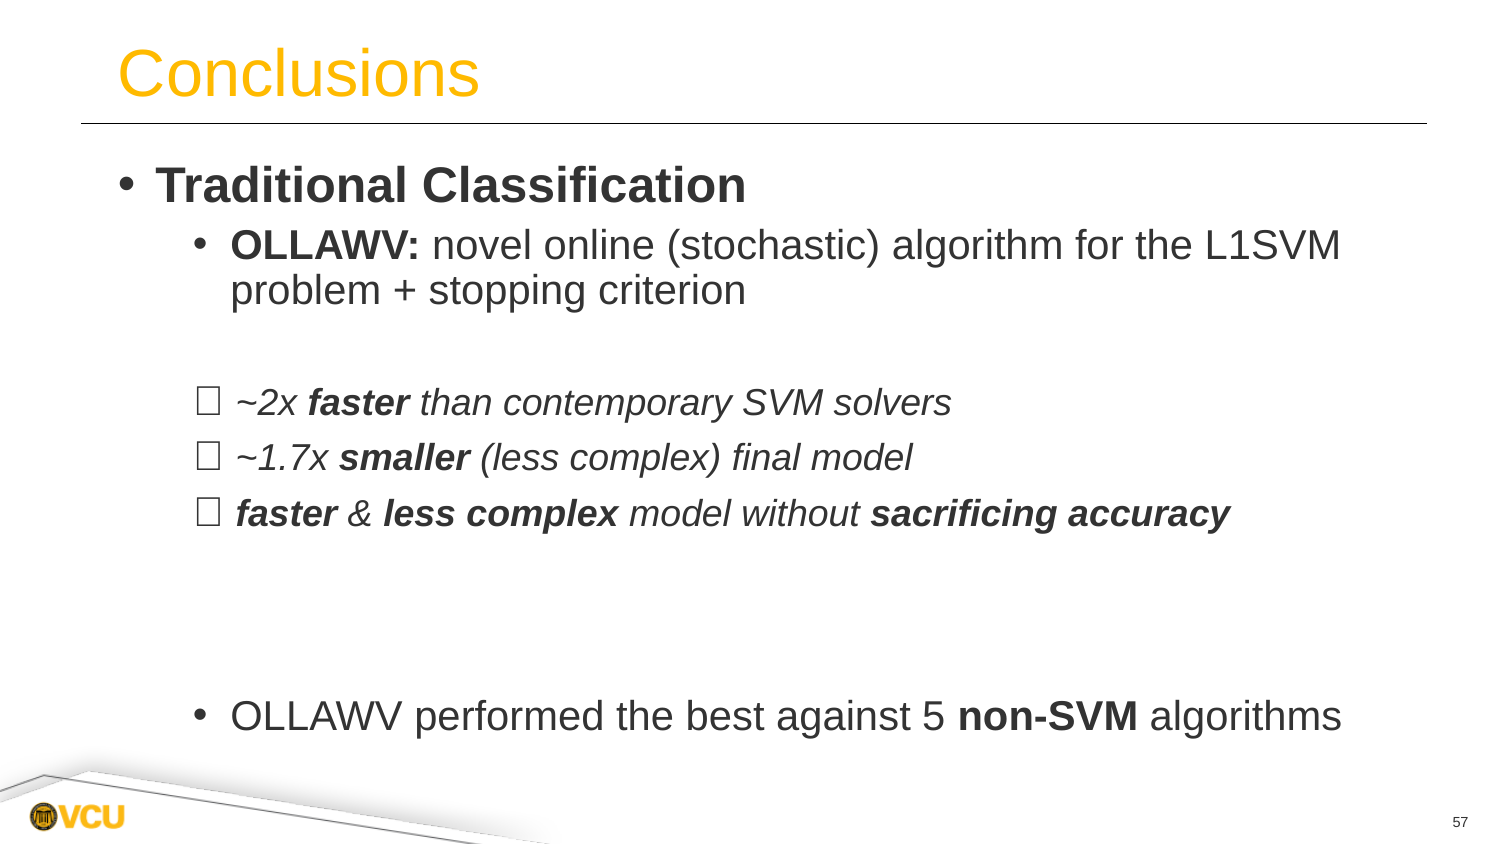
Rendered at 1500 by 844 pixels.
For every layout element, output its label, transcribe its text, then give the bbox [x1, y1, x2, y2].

list Traditional Classification OLLAWV: novel online (stochastic) algorithm for the L1SVM problem + stopping criterion ✅ ~2x faster than contemporary SVM solvers ✅ ~1.7x smaller (less complex) final model ✅ faster & less complex model without sacrificing accuracy OLLAWV performed the best against 5 non-SVM algorithms [103, 151, 1397, 760]
title Conclusions [103, 31, 1397, 137]
slide_number 57 [1145, 798, 1484, 844]
